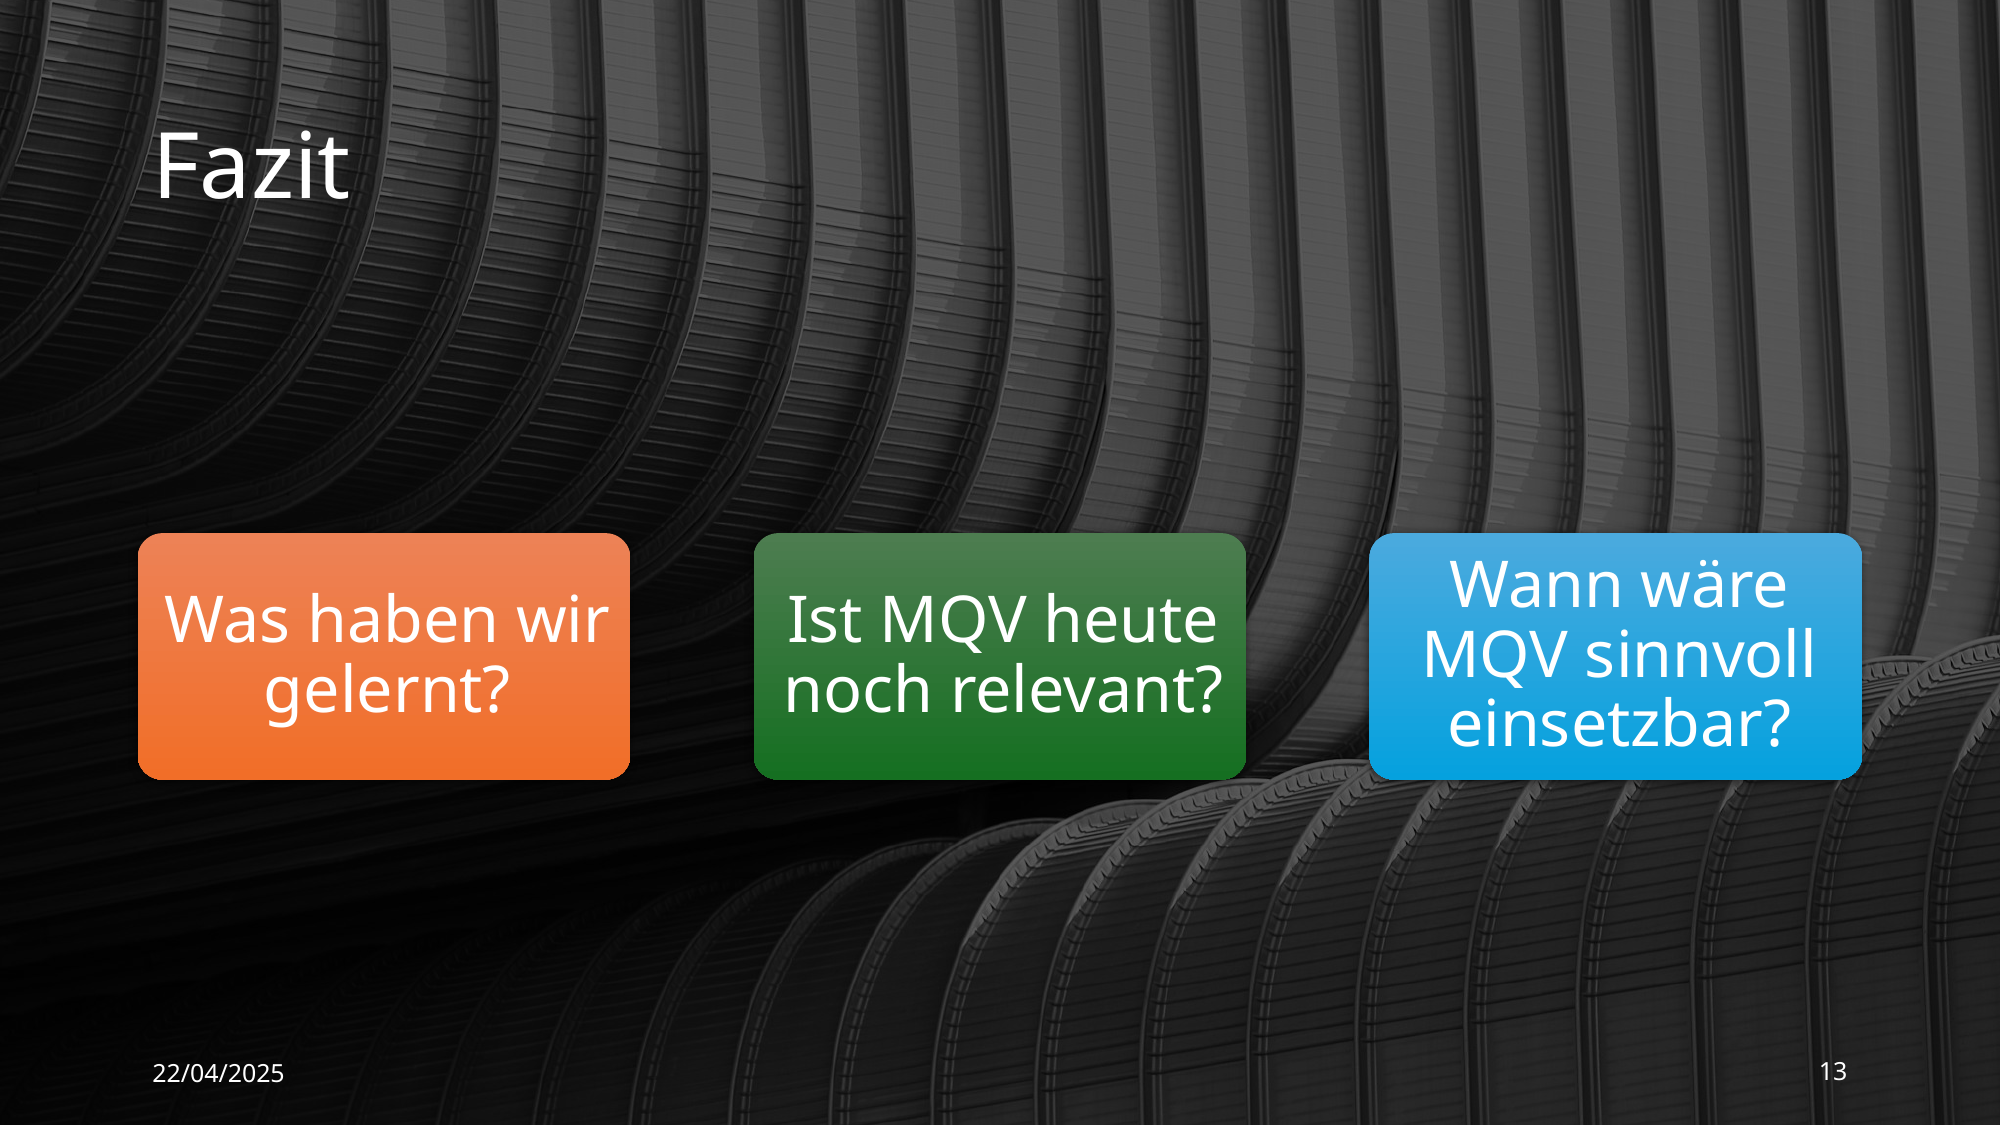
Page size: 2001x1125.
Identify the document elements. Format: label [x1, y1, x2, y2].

list [136, 298, 1863, 1014]
picture [0, 0, 2000, 1125]
